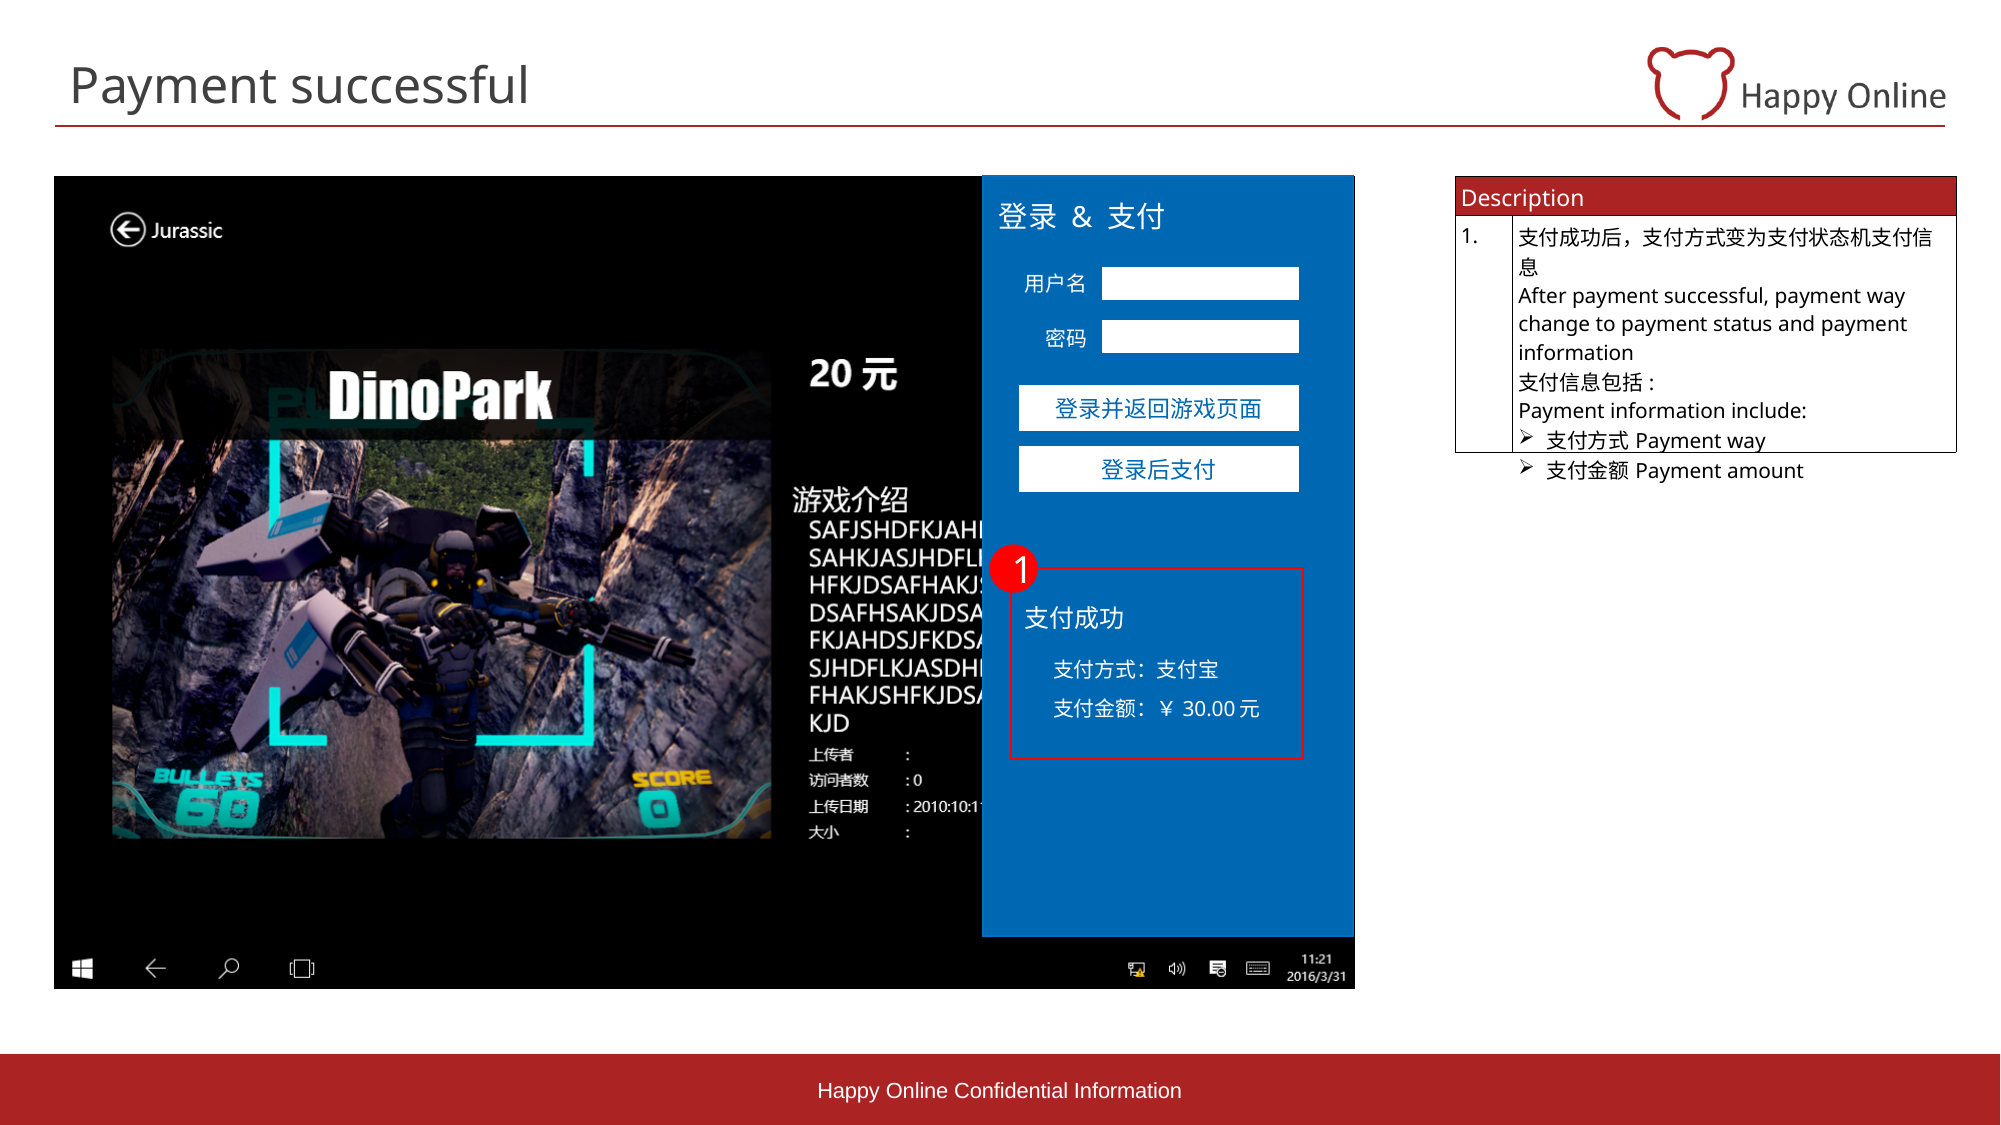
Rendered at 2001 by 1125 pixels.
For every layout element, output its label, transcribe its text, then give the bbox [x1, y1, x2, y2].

picture [1646, 43, 1946, 123]
table_header Description [1456, 177, 1956, 215]
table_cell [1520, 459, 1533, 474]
title Payment successful [54, 43, 1646, 132]
picture [54, 176, 1355, 989]
table_cell 1. [1456, 216, 1512, 452]
table_cell 支付成功后，支付方式变为支付状态机支付信息 After payment successful, payment way change to payment status and payment information 支付信息包括: Payment information include: 支付方式Payment way 支付金额Payment amount [1513, 216, 1956, 452]
